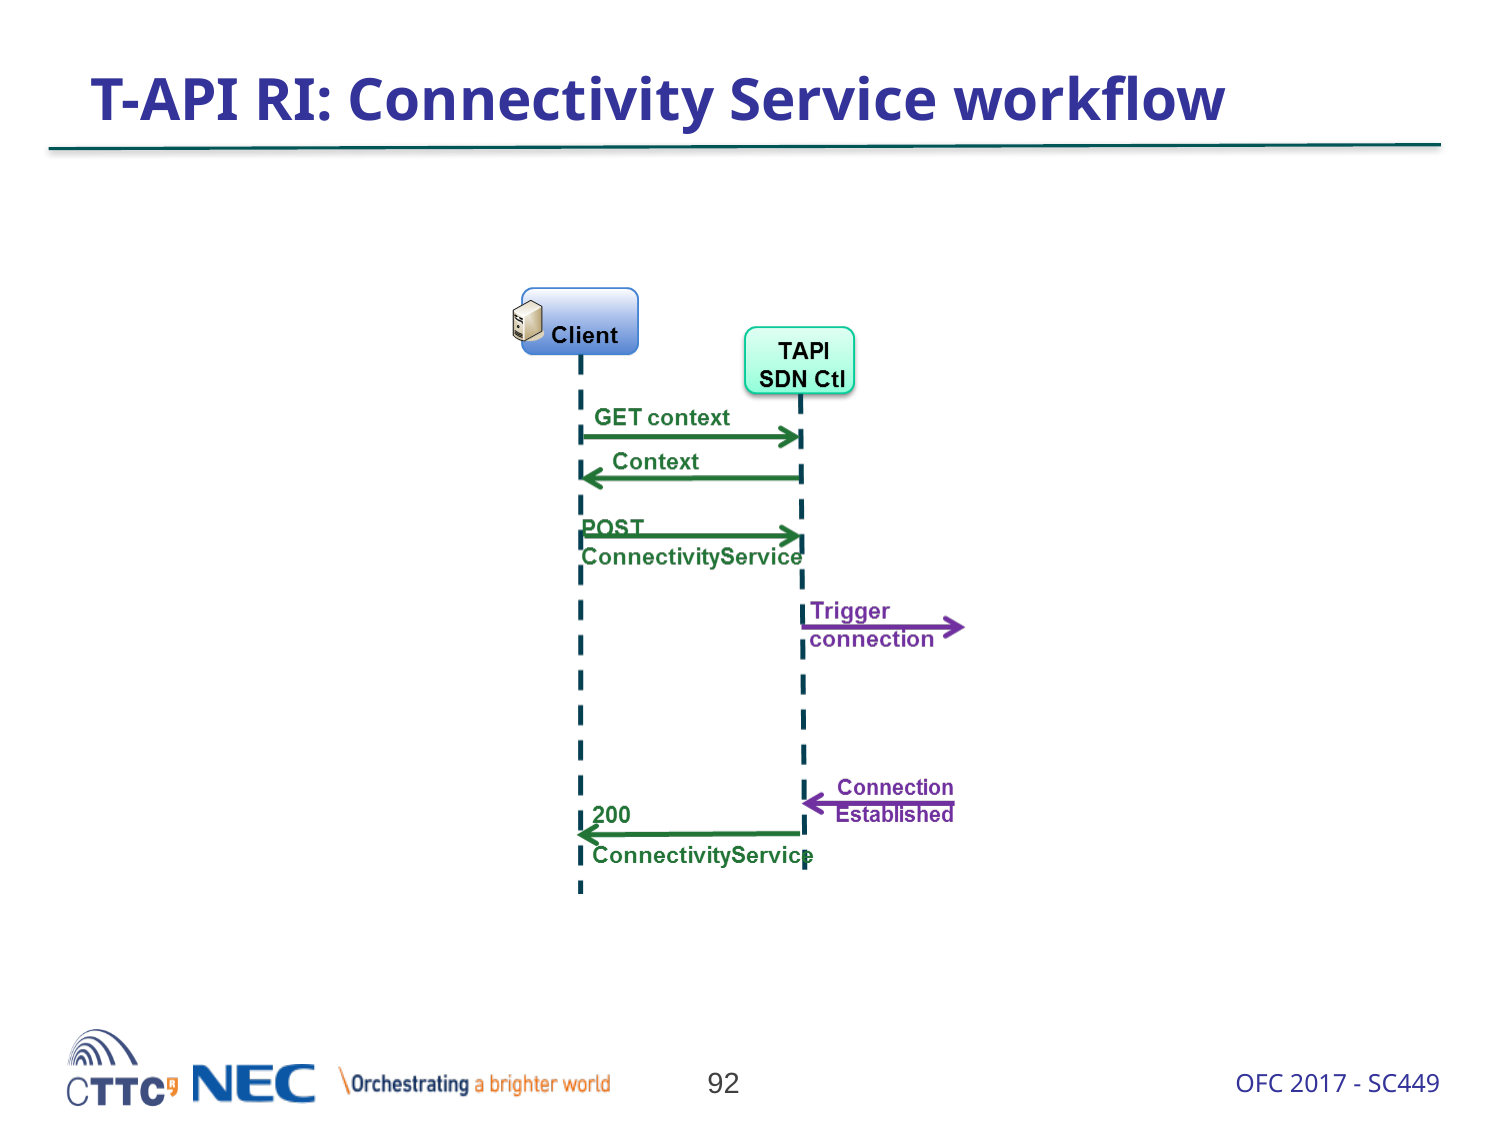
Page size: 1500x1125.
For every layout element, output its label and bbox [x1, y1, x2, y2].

footer [1220, 1060, 1491, 1102]
list [511, 287, 989, 897]
picture [193, 1064, 611, 1104]
slide_number [651, 1057, 797, 1118]
title [74, 57, 1426, 141]
picture [64, 1027, 180, 1110]
